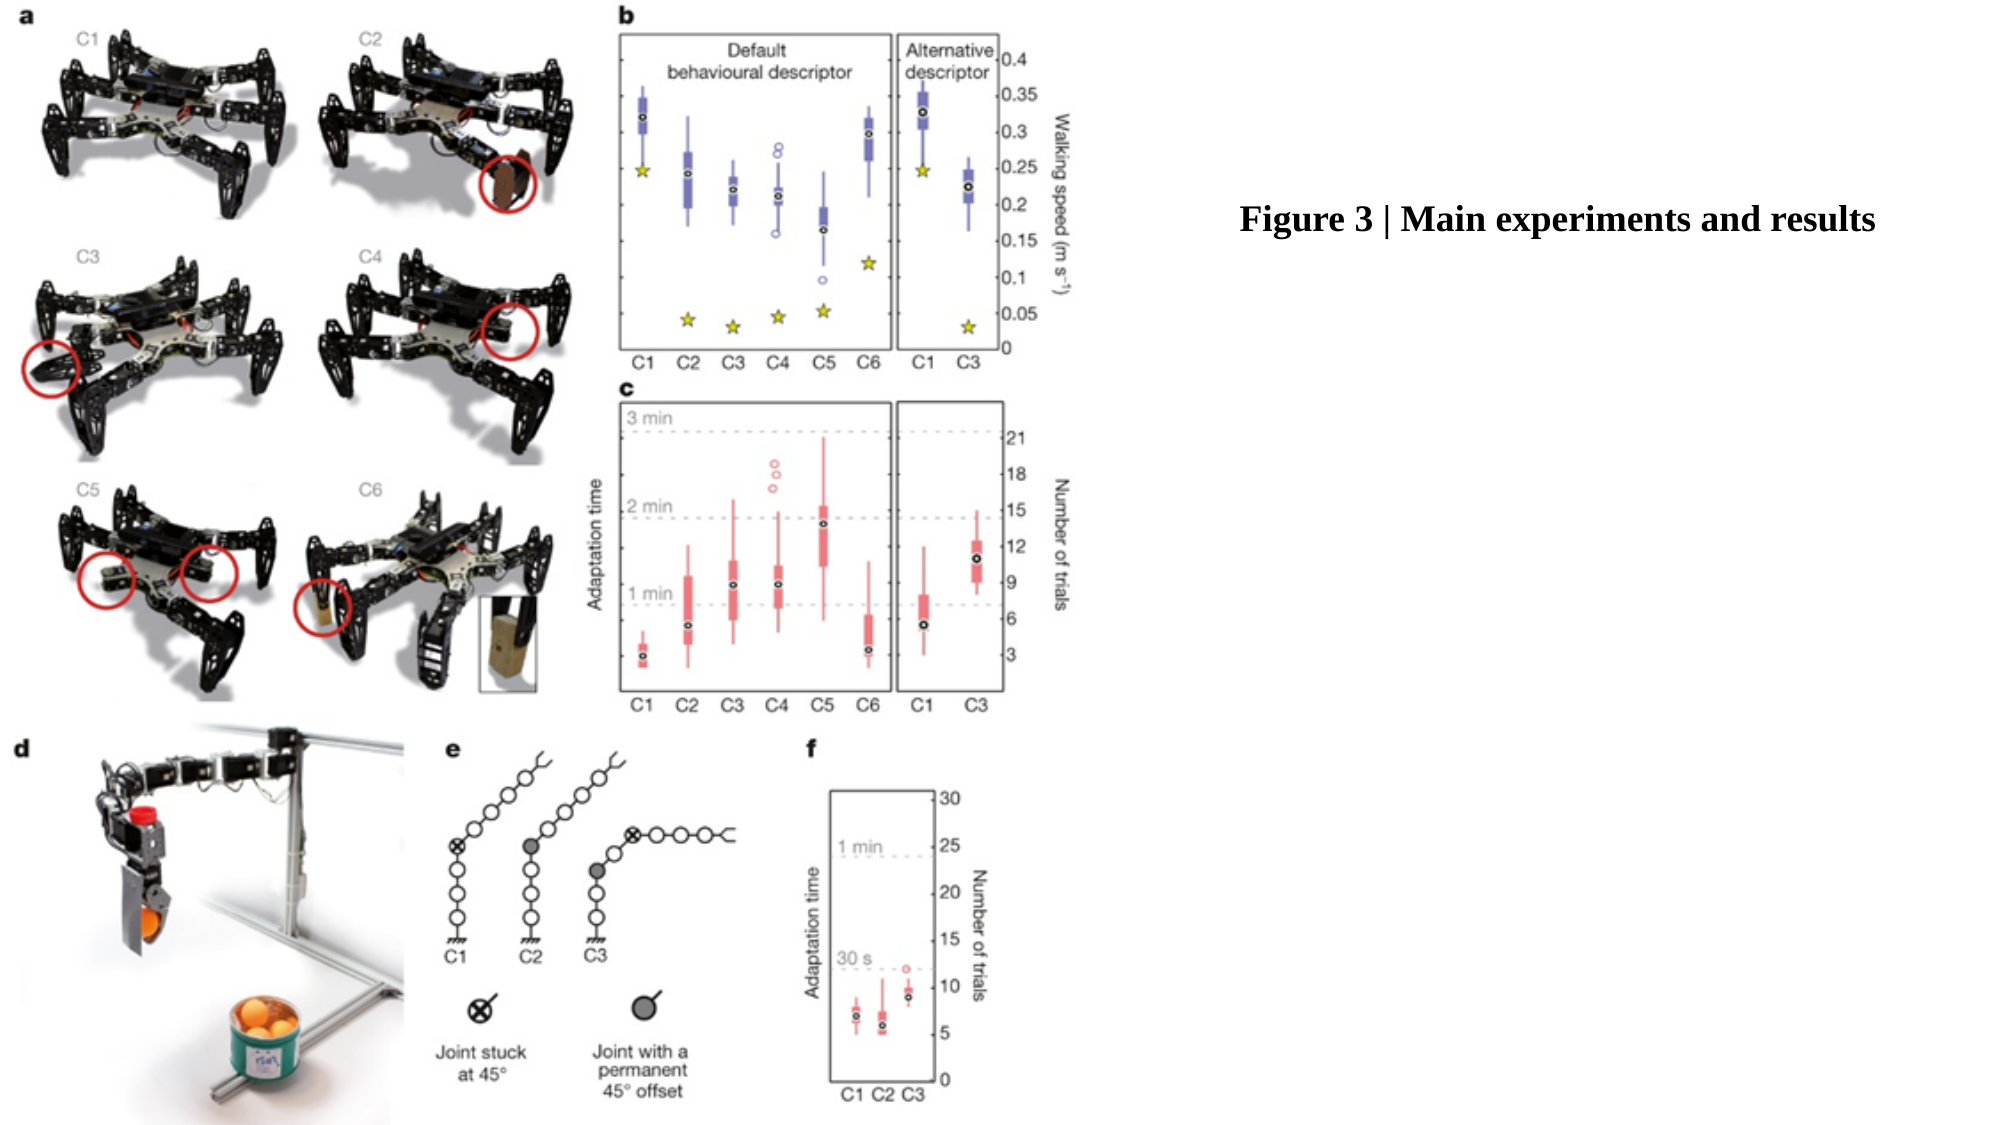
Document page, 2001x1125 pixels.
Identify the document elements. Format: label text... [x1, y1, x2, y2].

picture [0, 0, 1077, 1125]
text_box Figure 3 | Main experiments and results [1224, 186, 2000, 292]
